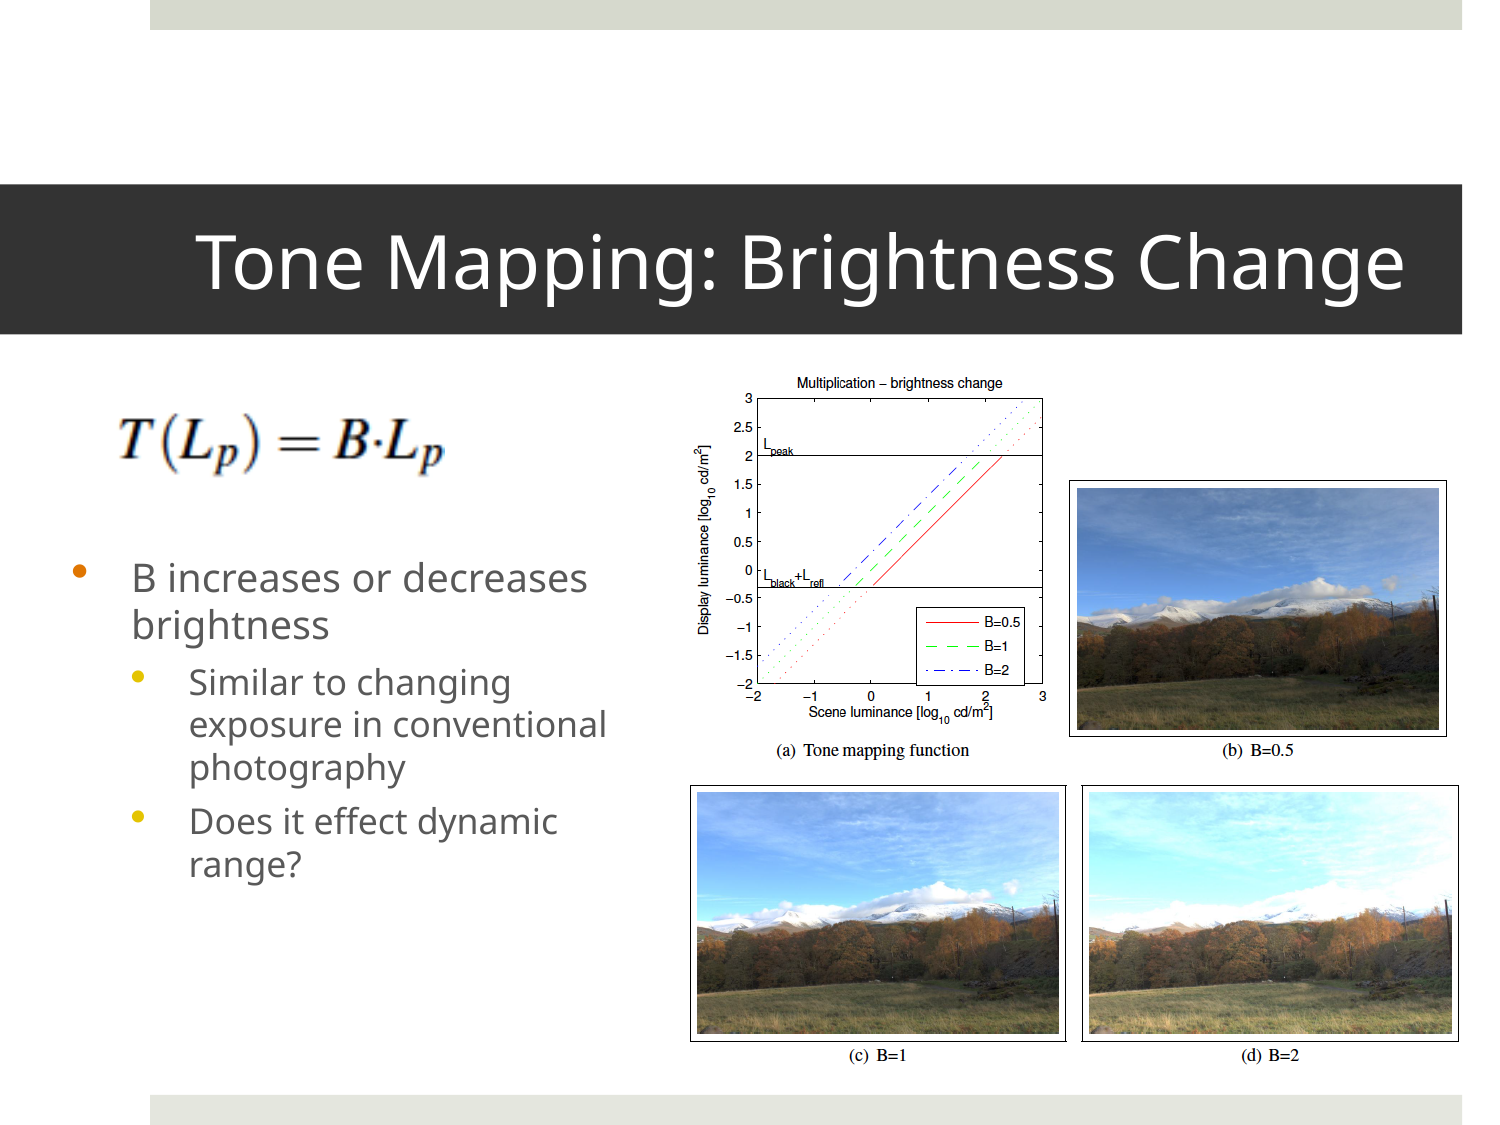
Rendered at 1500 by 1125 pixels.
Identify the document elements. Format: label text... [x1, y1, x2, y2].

picture [627, 361, 1482, 1066]
picture [78, 391, 446, 489]
list B increases or decreases brightness Similar to changing exposure in conventional photography Does it effect dynamic range? [58, 545, 627, 906]
title Tone Mapping: Brightness Change [0, 184, 1463, 335]
